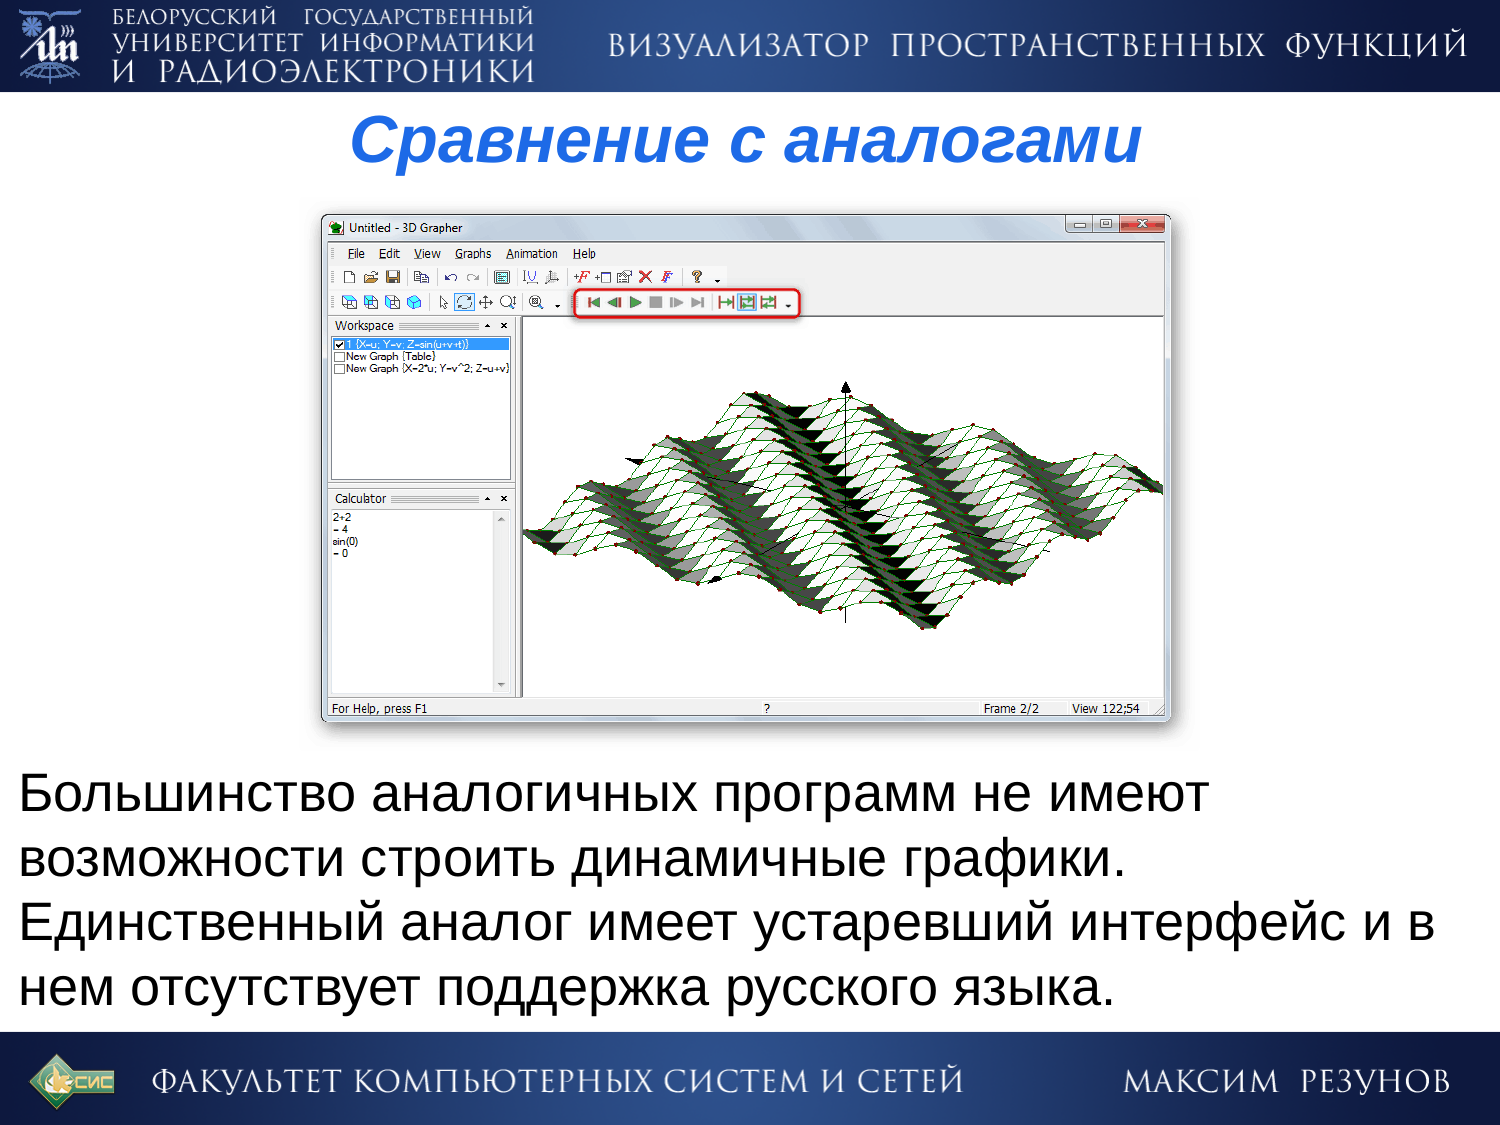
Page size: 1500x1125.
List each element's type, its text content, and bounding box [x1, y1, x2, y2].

picture [0, 0, 1500, 1125]
text_box Сравнение с аналогами [334, 88, 1159, 181]
text_box Большинство аналогичных программ не имеют возможности строить динамичные графики. Единственный аналог имеет устаревший интерфейс и в нем отсутствует поддержка русского языка. [3, 749, 1458, 1025]
